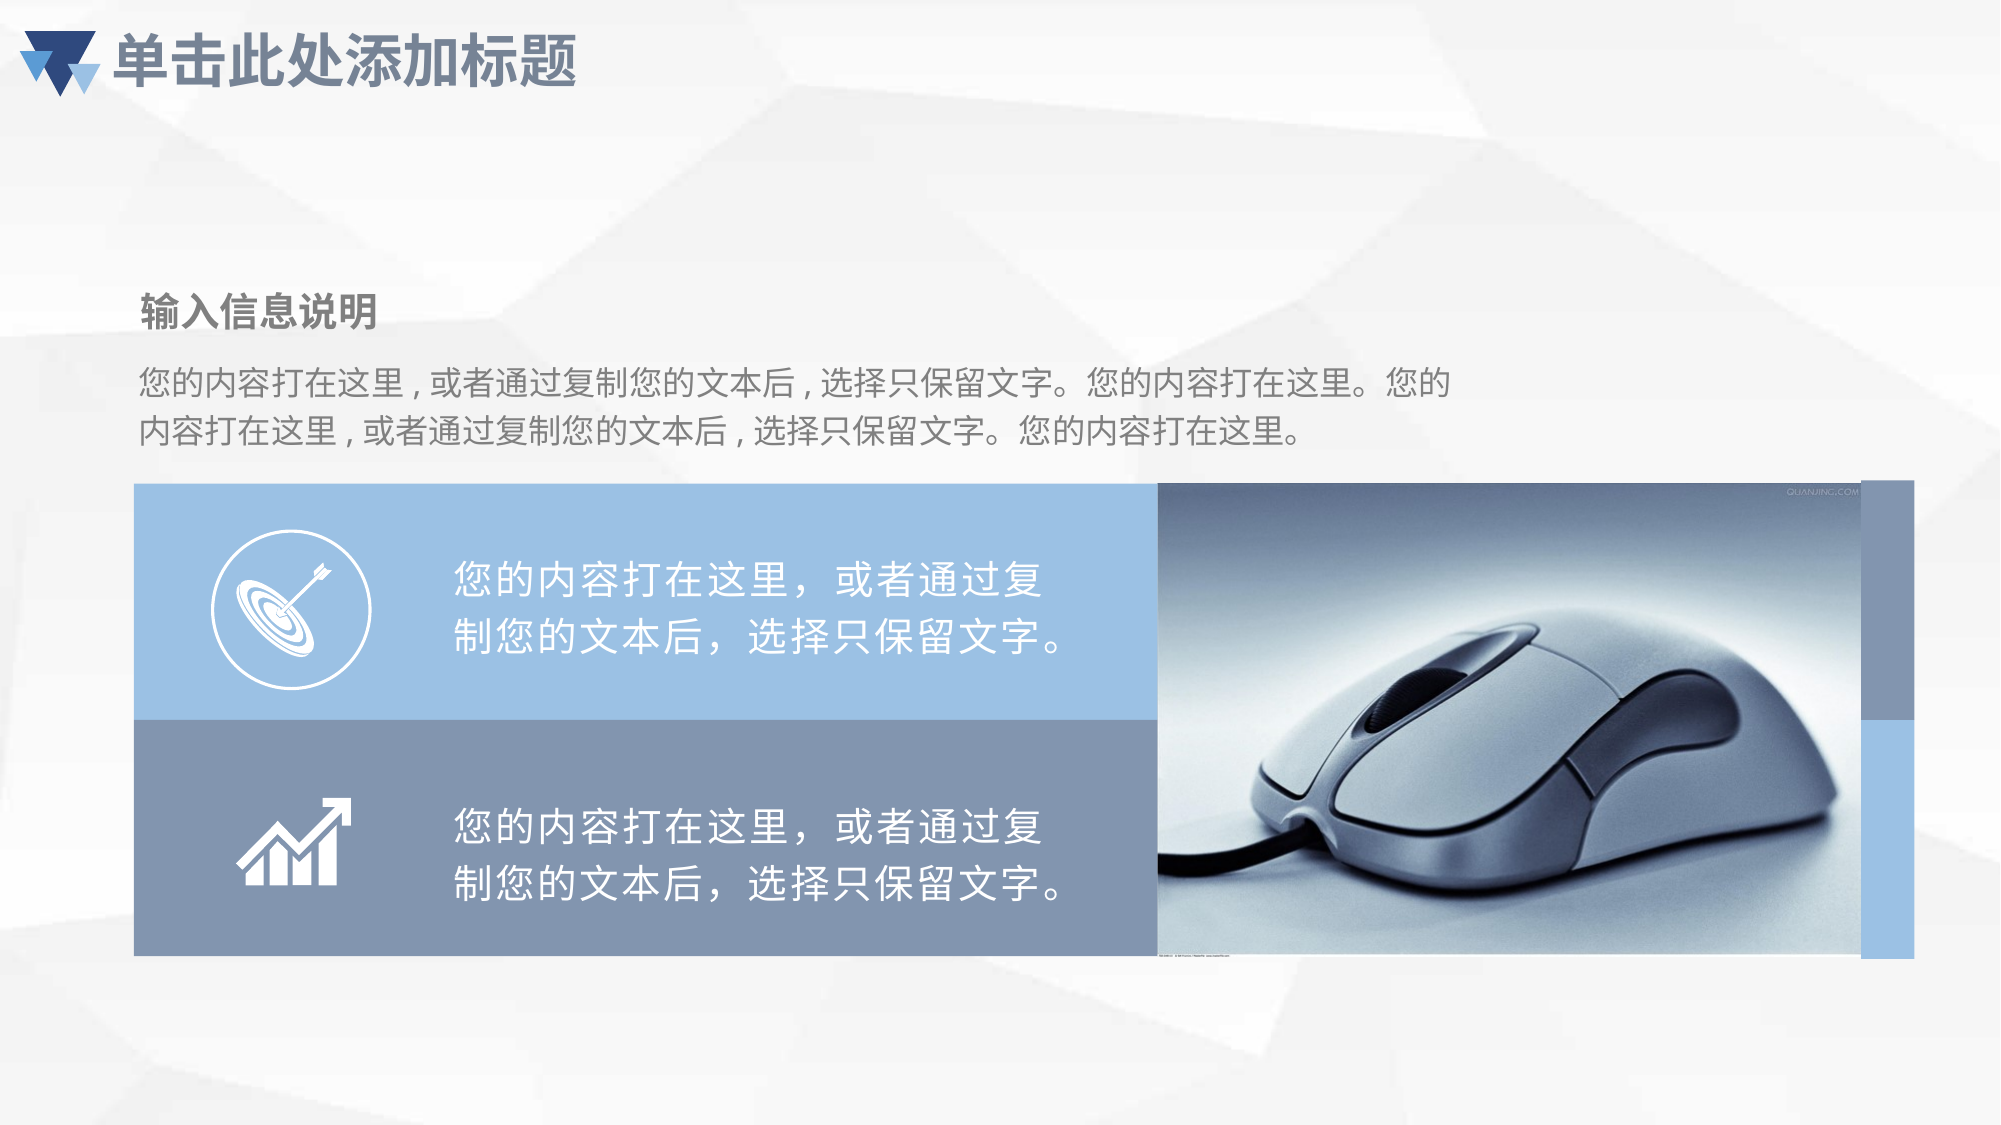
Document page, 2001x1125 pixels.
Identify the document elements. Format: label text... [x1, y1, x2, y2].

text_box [212, 531, 371, 689]
picture [0, 0, 2001, 1125]
text_box [1158, 483, 1861, 957]
text_box [133, 719, 1158, 957]
text_box 您的内容打在这里，或者通过复制您的文本后，选择只保留文字。 [433, 782, 1063, 917]
text_box 您的内容打在这里,或者通过复制您的文本后,选择只保留文字。您的内容打在这里。您的内容打在这里,或者通过复制您的文本后,选择只保留文字。您的内容打在这里。 [118, 344, 1473, 509]
text_box 您的内容打在这里，或者通过复制您的文本后，选择只保留文字。 [433, 535, 1063, 670]
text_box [235, 797, 351, 886]
text_box [133, 509, 1158, 719]
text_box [1861, 480, 1915, 960]
text_box 输入信息说明 [120, 277, 399, 345]
